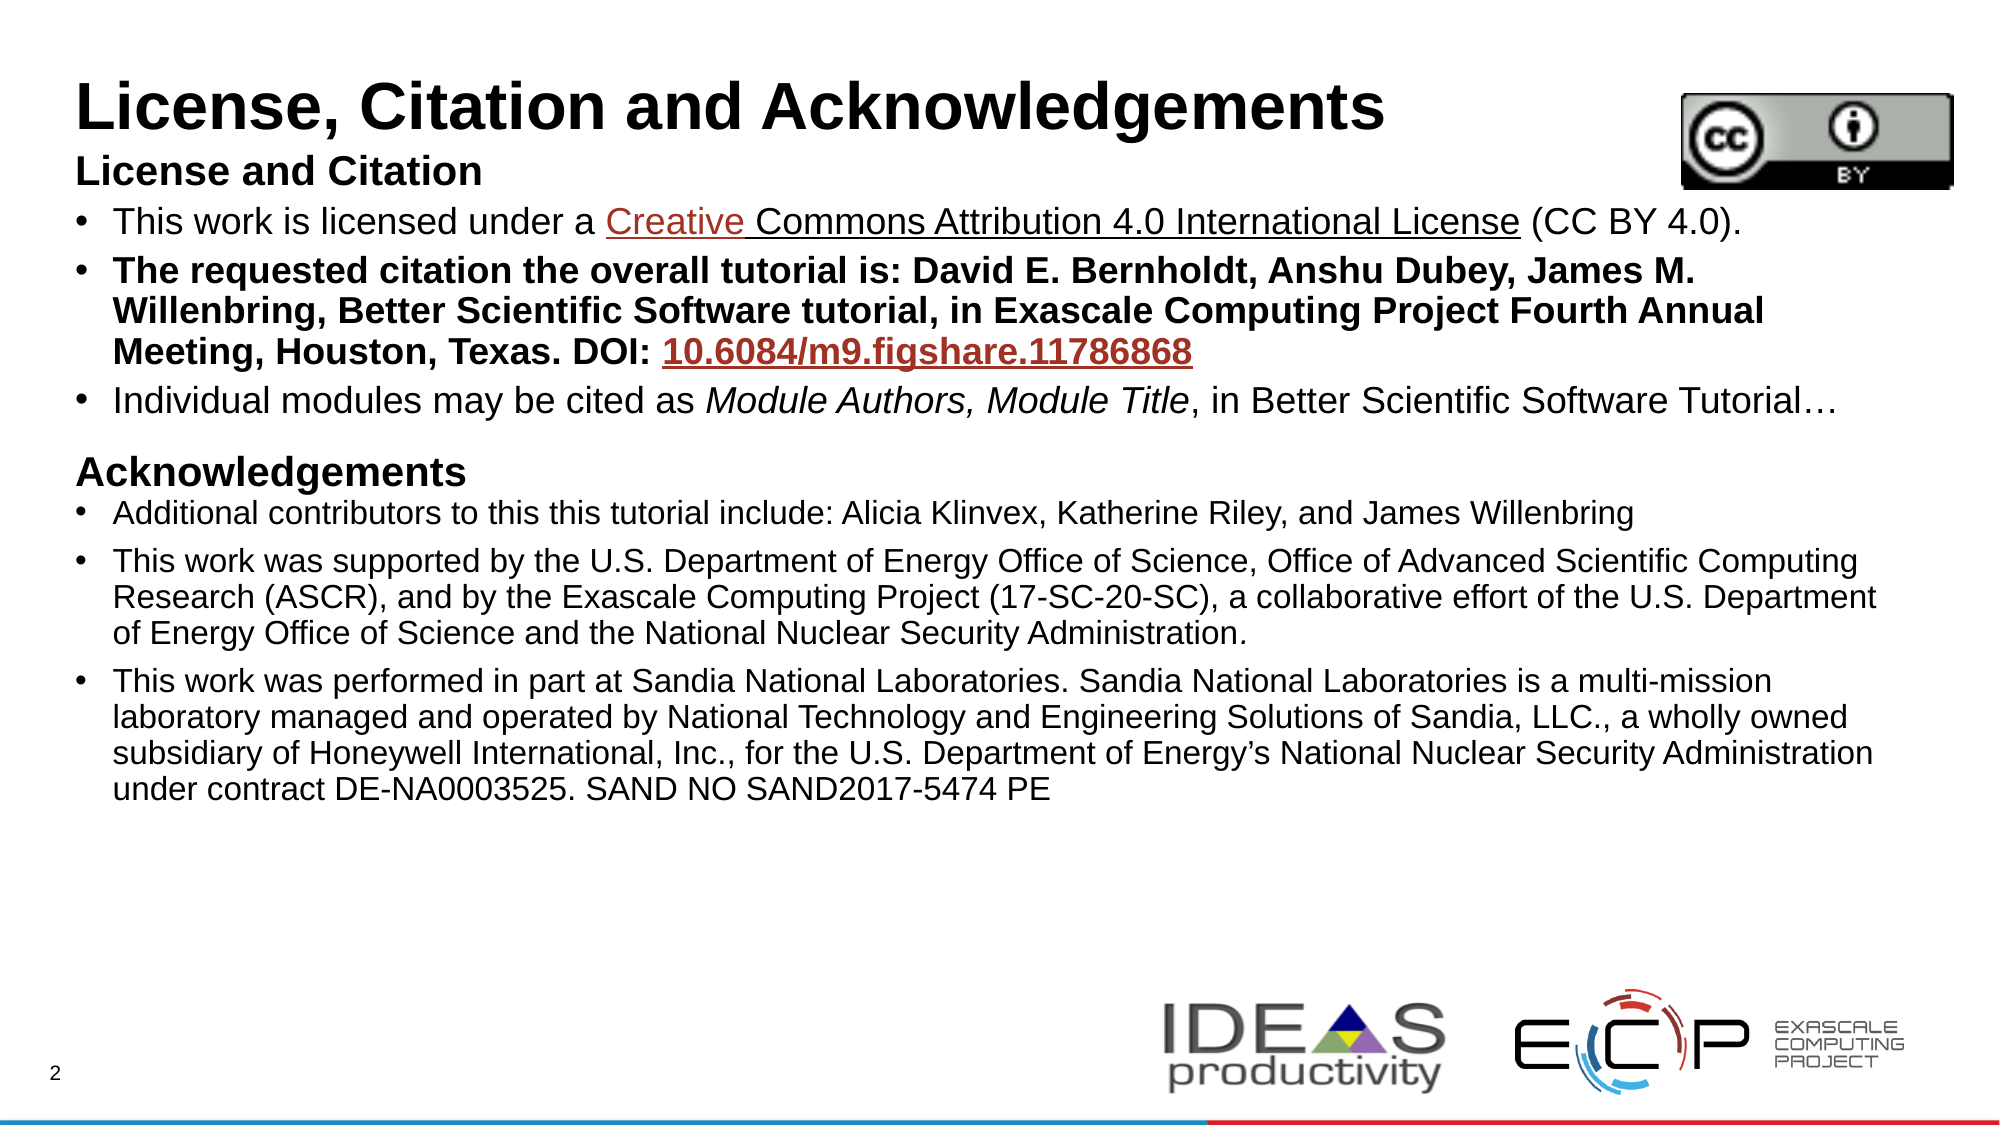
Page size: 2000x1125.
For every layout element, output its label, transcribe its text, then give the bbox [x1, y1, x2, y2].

picture [1681, 93, 1955, 190]
title License, Citation and Acknowledgements [59, 67, 1926, 141]
picture [1152, 995, 1456, 1101]
picture [1515, 989, 1904, 1095]
list License and Citation This work is licensed under a Creative Commons Attribution 4.0 International License (CC BY 4.0). The requested citation the overall tutorial is: David E. Bernholdt, Anshu Dubey, James M. Willenbring, Better Scientific Software tutorial, in Exascale Computing Project Fourth Annual Meeting, Houston, Texas. DOI: 10.6084/m9.figshare.11786868 Individual modules may be cited as Module Authors, Module Title, in Better Scientific Software Tutorial… Acknowledgements Additional contributors to this this tutorial include: Alicia Klinvex, Katherine Riley, and James Willenbring This work was supported by the U.S. Department of Energy Office of Science, Office of Advanced Scientific Computing Research (ASCR), and by the Exascale Computing Project (17-SC-20-SC), a collaborative effort of the U.S. Department of Energy Office of Science and the National Nuclear Security Administration. This work was performed in part at Sandia National Laboratories. Sandia National Laboratories is a multi-mission laboratory managed and operated by National Technology and Engineering Solutions of Sandia, LLC., a wholly owned subsidiary of Honeywell International, Inc., for the U.S. Department of Energy’s National Nuclear Security Administration under contract DE-NA0003525. SAND NO SAND2017-5474 PE [59, 141, 1926, 806]
